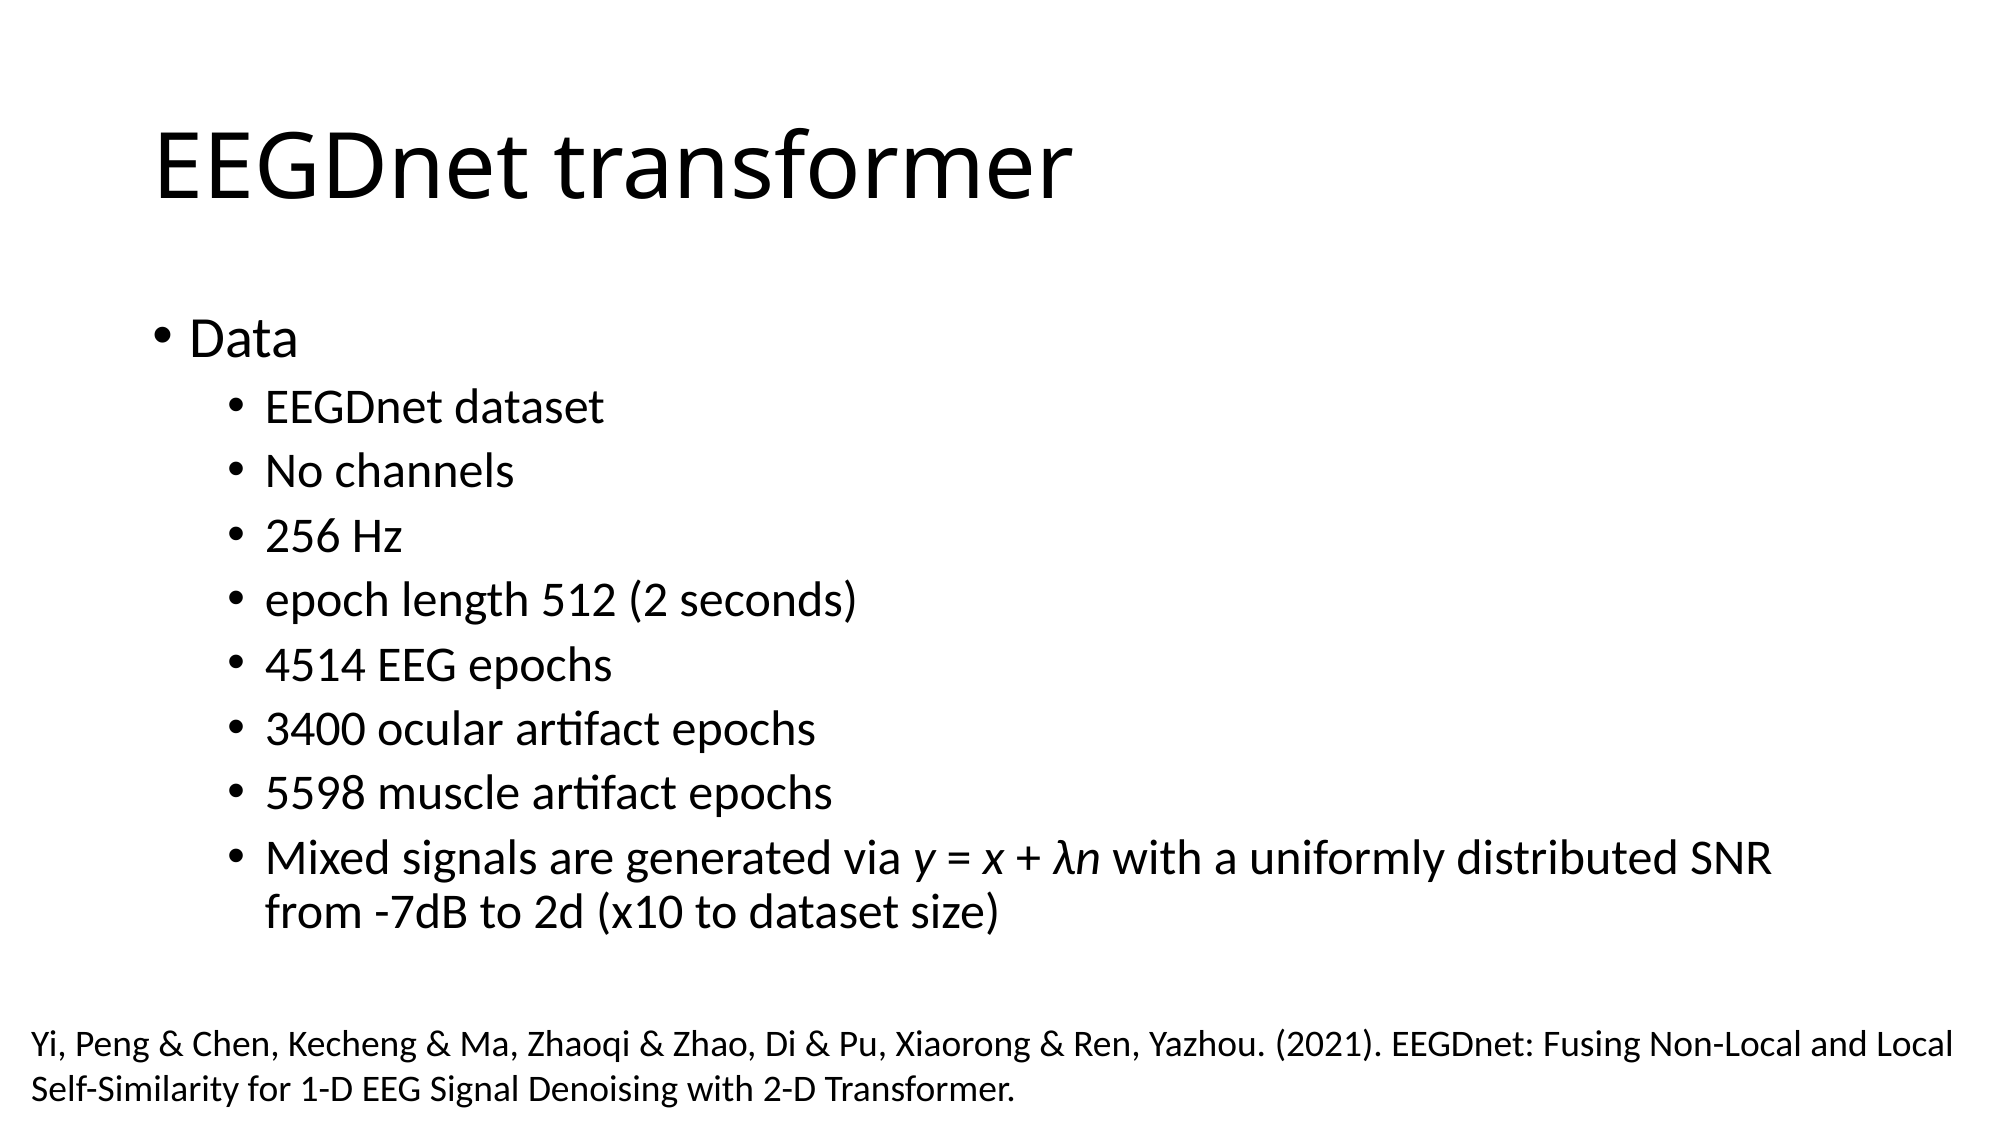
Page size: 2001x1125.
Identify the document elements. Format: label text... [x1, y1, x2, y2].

list Data EEGDnet dataset No channels 256 Hz epoch length 512 (2 seconds) 4514 EEG epochs 3400 ocular artifact epochs 5598 muscle artifact epochs Mixed signals are generated via y = x + λn with a uniformly distributed SNR from -7dB to 2d (x10 to dataset size) [137, 299, 1863, 1012]
text_box Yi, Peng & Chen, Kecheng & Ma, Zhaoqi & Zhao, Di & Pu, Xiaorong & Ren, Yazhou. (2021). EEGDnet: Fusing Non-Local and Local Self-Similarity for 1-D EEG Signal Denoising with 2-D Transformer. [16, 1012, 1983, 1117]
title EEGDnet transformer [137, 59, 1863, 278]
